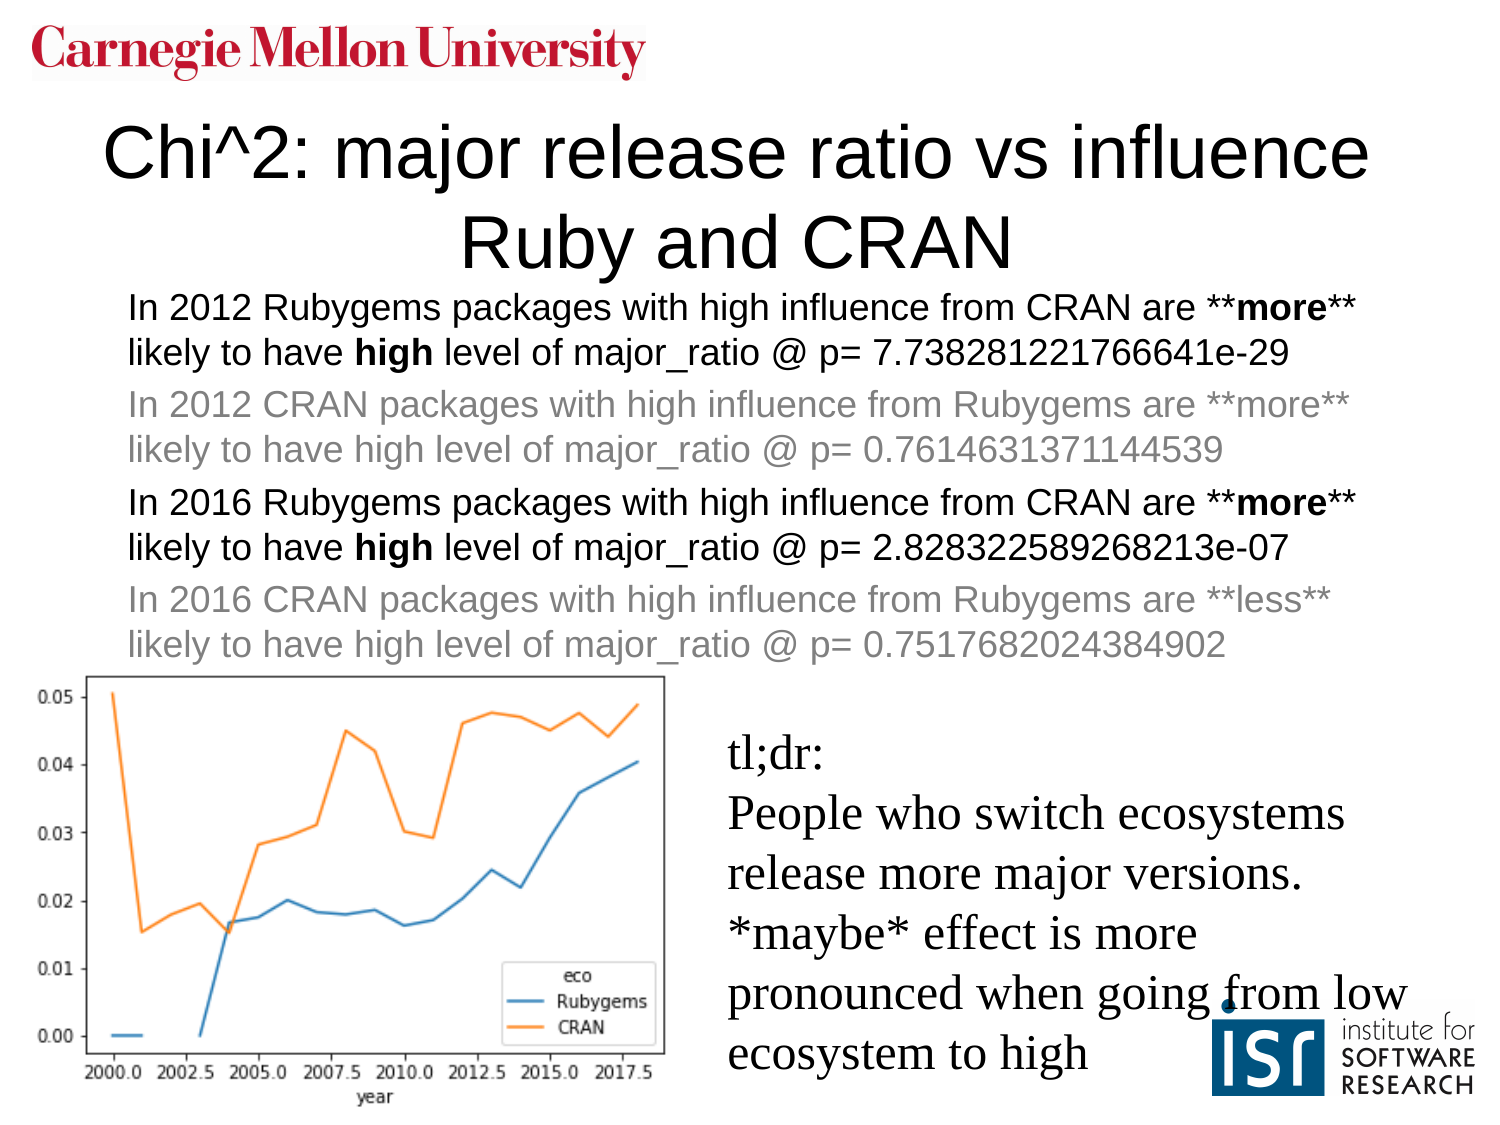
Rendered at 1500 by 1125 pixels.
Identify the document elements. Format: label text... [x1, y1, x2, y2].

text_box [725, 537, 775, 588]
picture [24, 659, 681, 1120]
title Chi^2: major release ratio vs influence Ruby and CRAN [62, 99, 1413, 288]
picture [32, 25, 646, 81]
text_box tl;dr: People who switch ecosystems release more major versions. *maybe* effect is more pronounced when going from low ecosystem to high [712, 712, 1438, 1088]
list In 2012 Rubygems packages with high influence from CRAN are **more** likely to have high level of major_ratio @ p= 7.738281221766641e-29 In 2012 CRAN packages with high influence from Rubygems are **more** likely to have high level of major_ratio @ p= 0.7614631371144539 In 2016 Rubygems packages with high influence from CRAN are **more** likely to have high level of major_ratio @ p= 2.828322589268213e-07 In 2016 CRAN packages with high influence from Rubygems are **less** likely to have high level of major_ratio @ p= 0.7517682024384902 [112, 275, 1388, 938]
picture [1325, 999, 1475, 1096]
